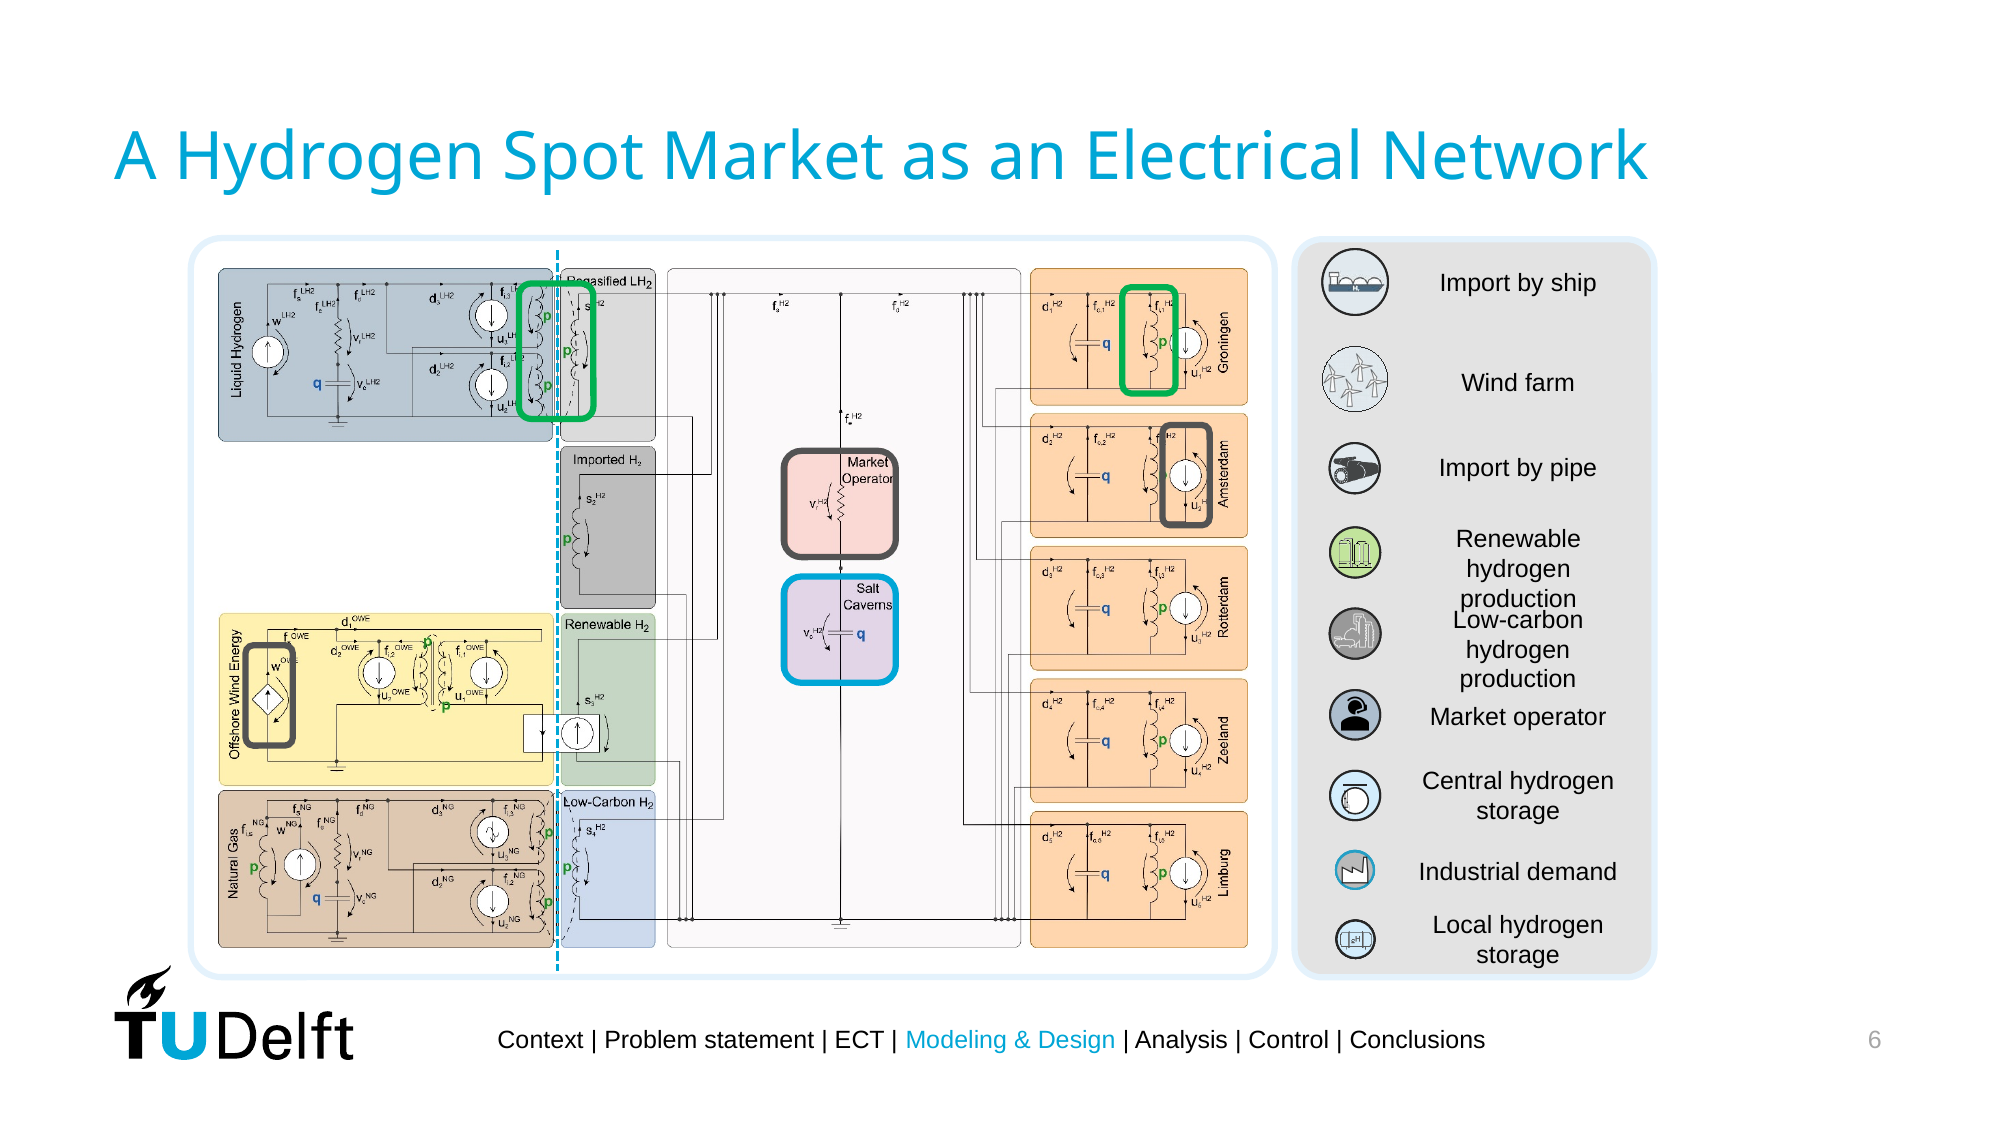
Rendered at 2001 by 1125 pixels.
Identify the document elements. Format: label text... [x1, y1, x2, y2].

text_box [1336, 920, 1375, 959]
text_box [1329, 527, 1381, 578]
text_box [1294, 238, 1655, 978]
picture [558, 267, 1248, 948]
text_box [1329, 770, 1381, 821]
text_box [1322, 248, 1389, 316]
picture [1322, 345, 1389, 412]
slide_number 6 [1851, 1024, 1883, 1054]
text_box [190, 238, 1275, 978]
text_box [1329, 442, 1381, 496]
text_box Context | Problem statement | ECT | Modeling & Design | Analysis | Control | Conclusions [490, 1015, 1510, 1061]
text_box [1335, 851, 1375, 890]
picture [215, 267, 556, 948]
picture [1329, 608, 1381, 659]
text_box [1329, 689, 1381, 740]
title A Hydrogen Spot Market as an Electrical Network [114, 121, 1940, 203]
